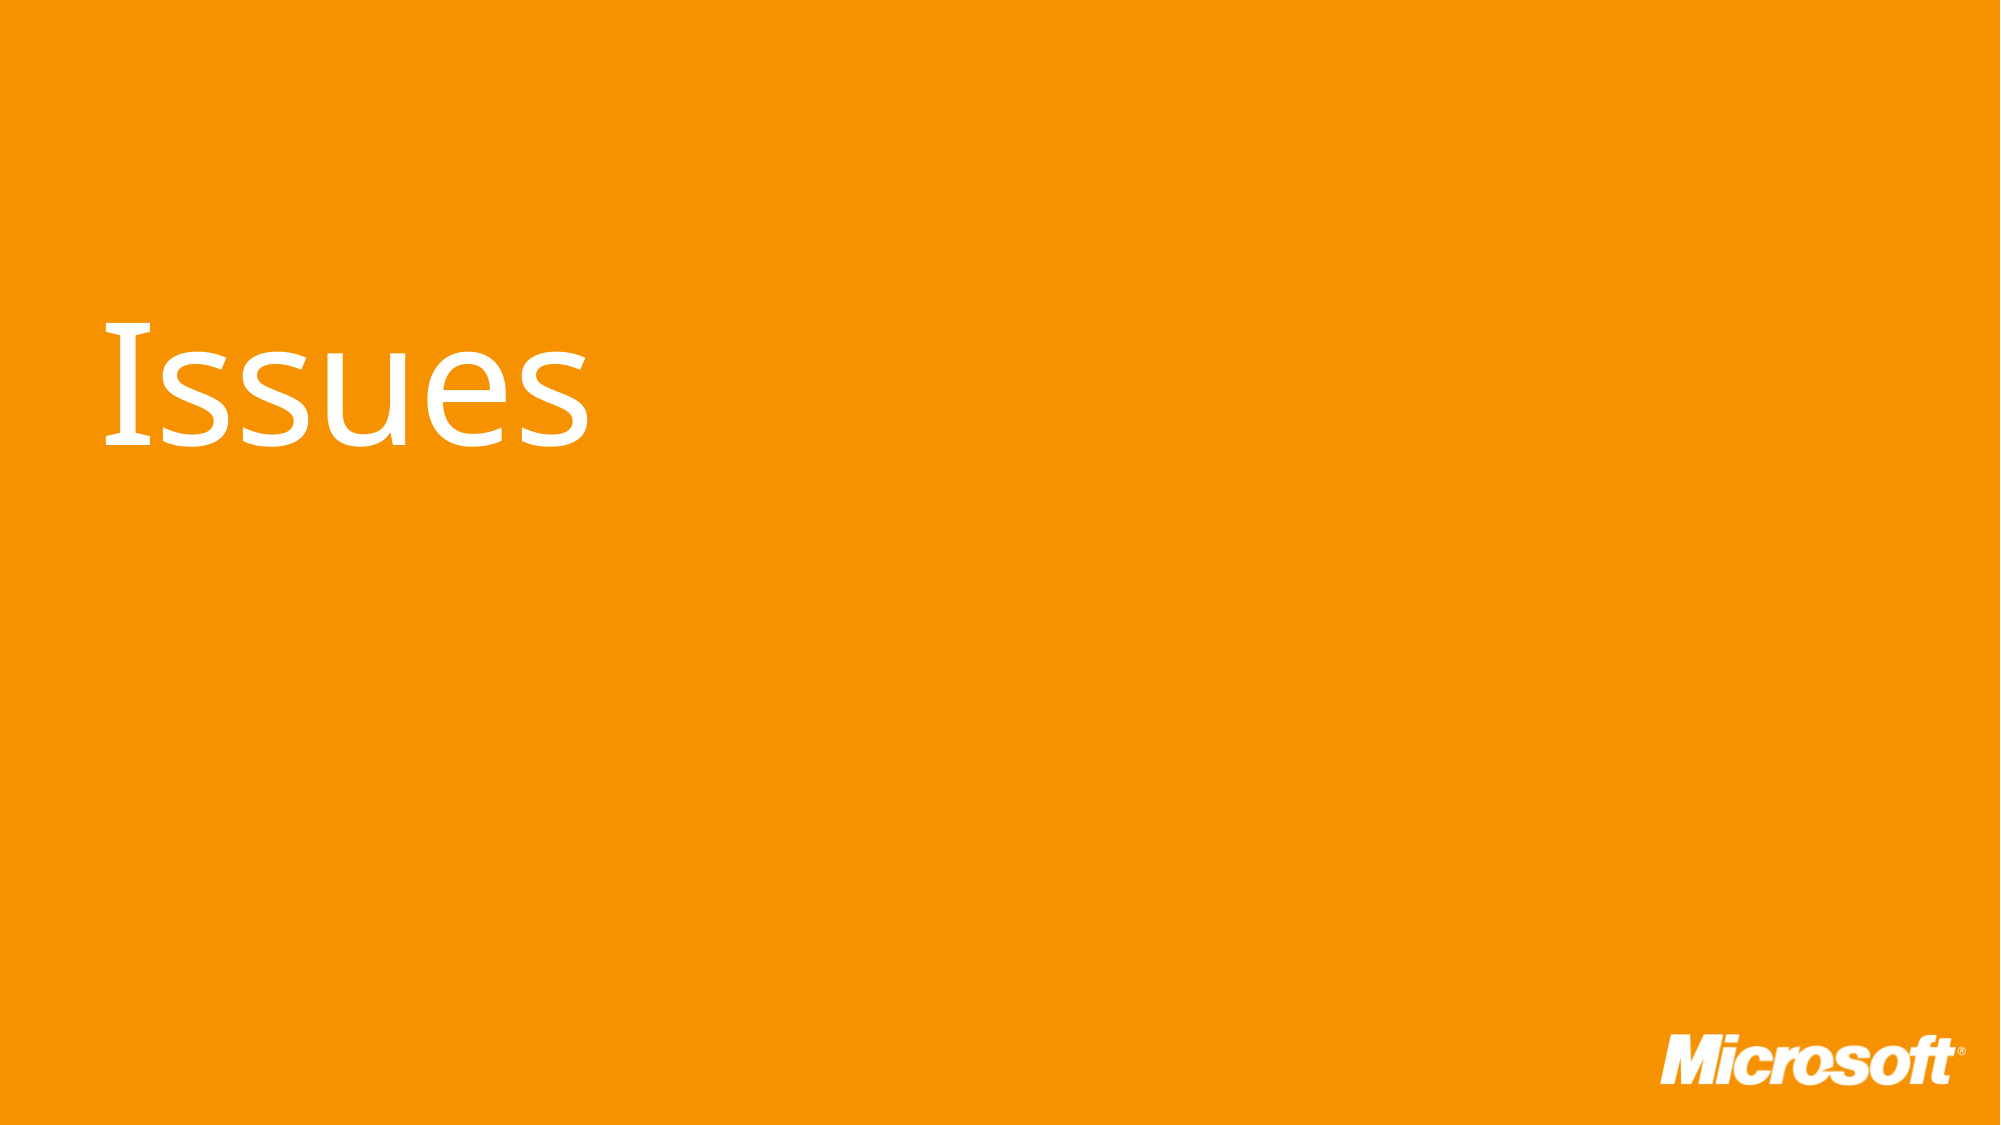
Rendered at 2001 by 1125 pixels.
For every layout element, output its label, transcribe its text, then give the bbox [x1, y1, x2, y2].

list Issues [84, 290, 1927, 490]
picture [1660, 1034, 1968, 1087]
